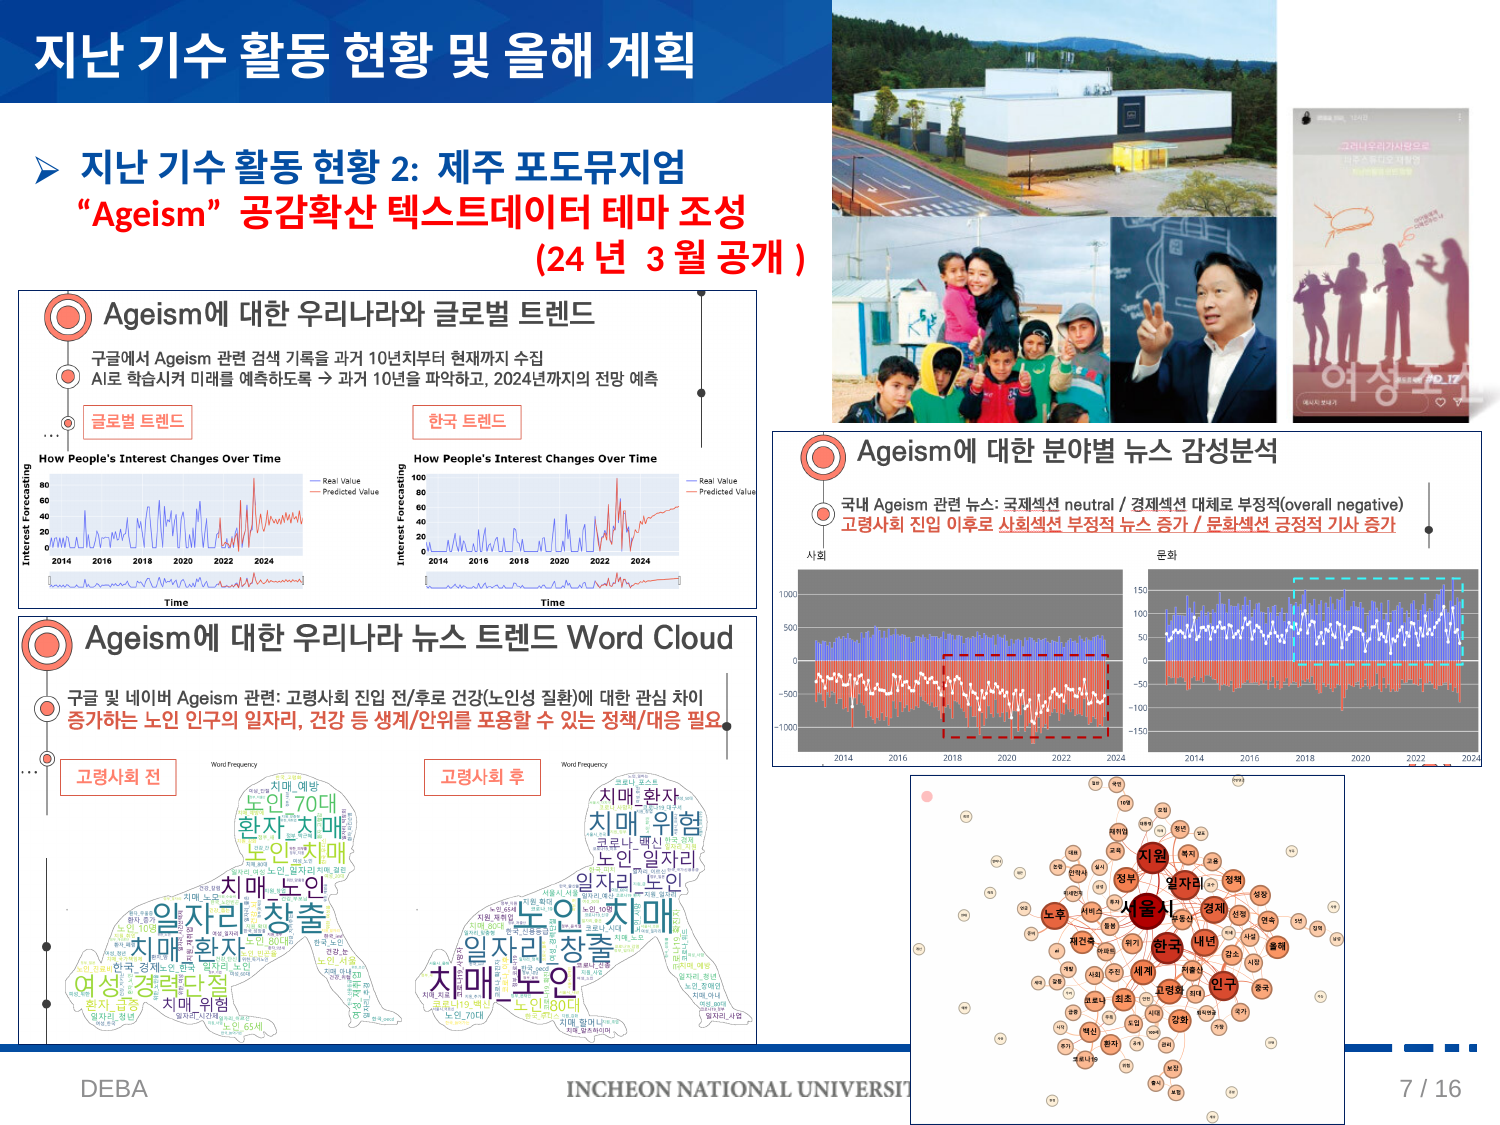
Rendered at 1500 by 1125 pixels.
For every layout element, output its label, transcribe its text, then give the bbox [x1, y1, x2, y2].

slide_number 6 / 16 [1371, 1057, 1490, 1118]
picture [18, 616, 757, 1046]
text_box 지난 기수 활동 현황2: 제주 포도뮤지엄 “Ageism” 공감확산 텍스트데이터 테마 조성 (24년 3월 공개) [18, 136, 827, 202]
picture [567, 774, 1345, 1125]
picture [18, 290, 757, 609]
picture [772, 431, 1482, 767]
text_box 지난 기수 활동 현황 및 올해 계획 [18, 16, 827, 93]
picture [0, 0, 1500, 424]
